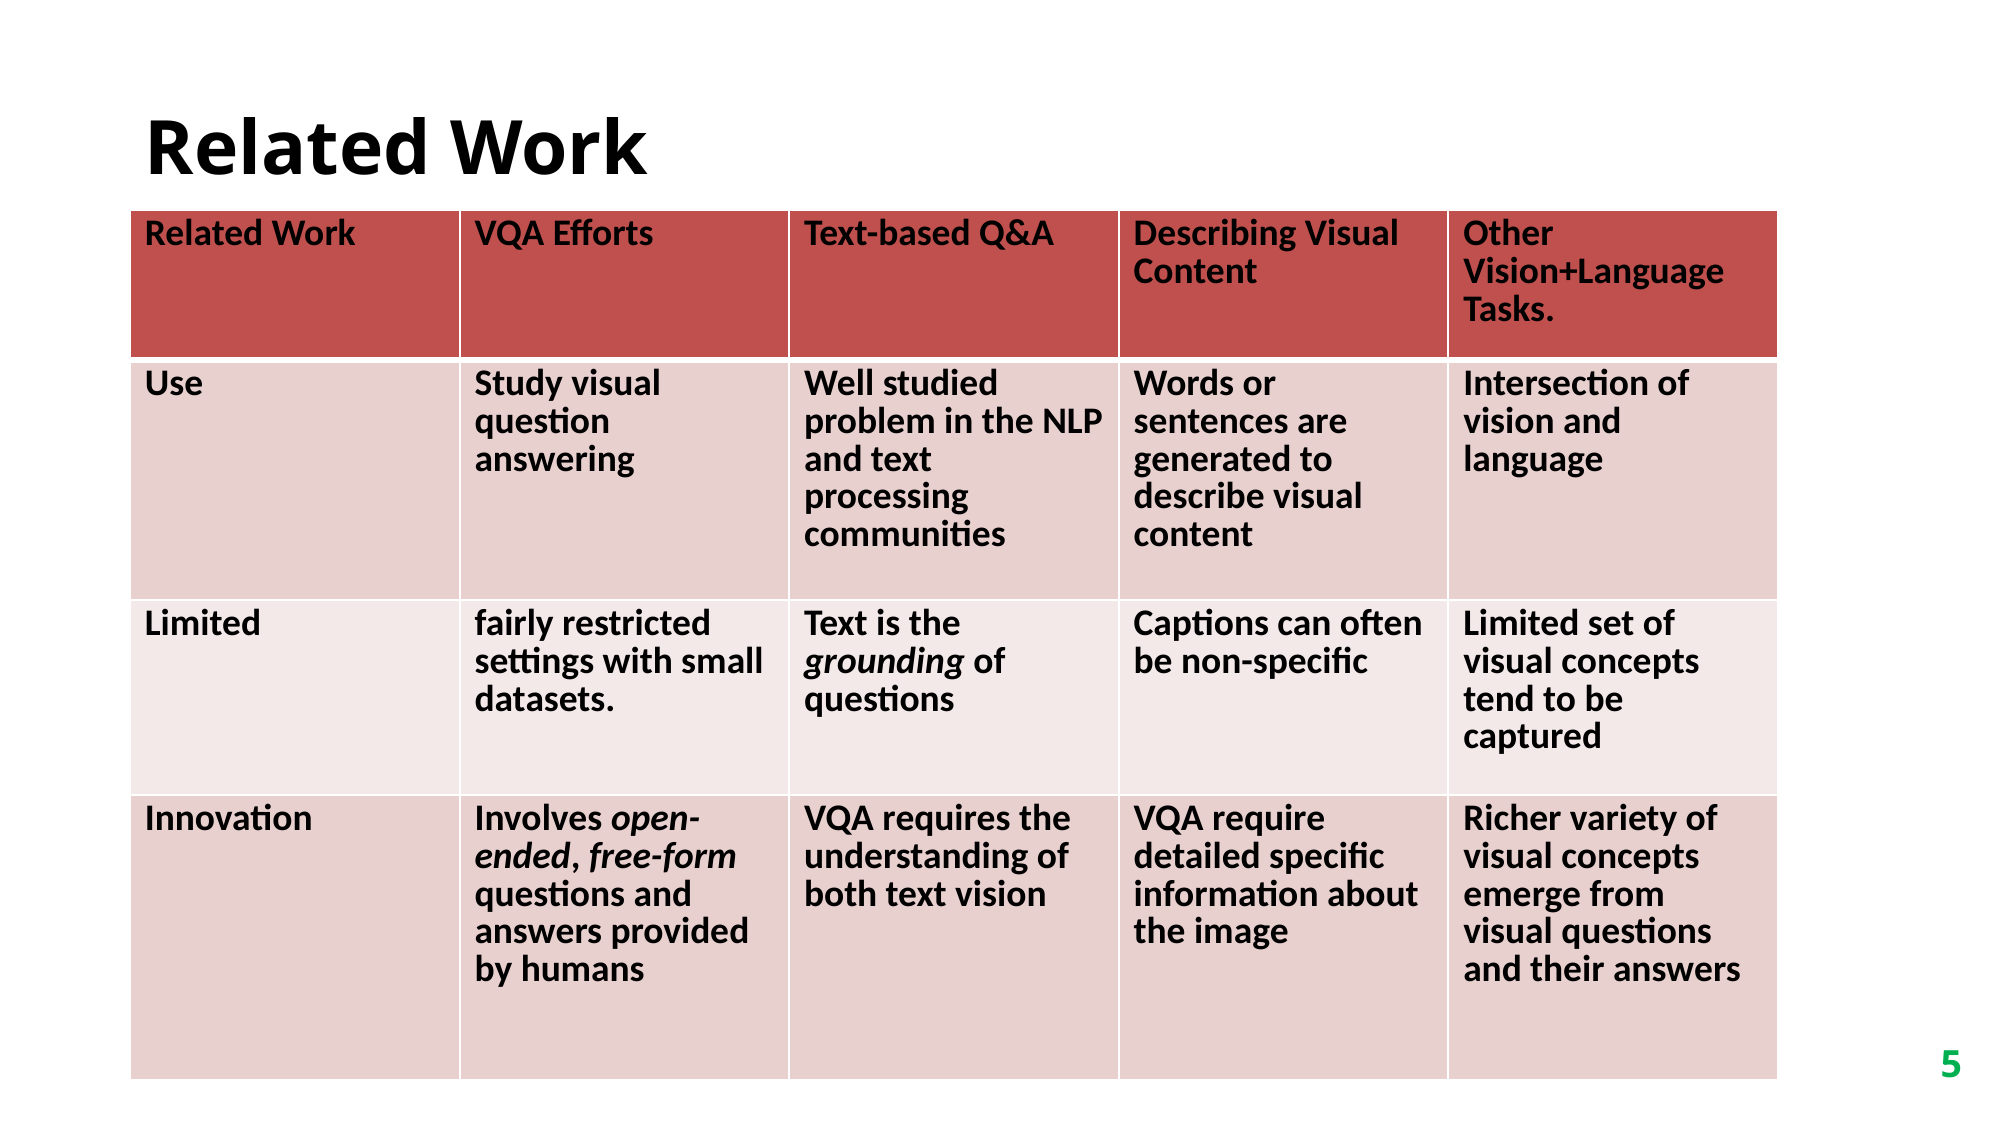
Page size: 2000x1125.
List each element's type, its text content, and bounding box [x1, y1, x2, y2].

table_cell Limited [131, 601, 459, 794]
table_header Other Vision+Language Tasks. [1449, 211, 1777, 357]
table_header Text-based Q&A [790, 211, 1118, 357]
table_cell Study visual question answering [461, 363, 788, 599]
table_cell fairly restricted settings with small datasets. [461, 601, 788, 794]
table_cell Words or sentences are generated to describe visual content [1120, 363, 1447, 599]
table_cell Limited set of visual concepts tend to be captured [1449, 601, 1777, 794]
table_cell VQA require detailed specific information about the image [1120, 796, 1447, 1079]
table_cell Use [131, 363, 459, 599]
table_cell Involves open- ended, free-form questions and answers provided by humans [461, 796, 788, 1079]
table_cell Captions can often be non-specific [1120, 601, 1447, 794]
table_cell Well studied problem in the NLP and text processing communities [790, 363, 1118, 599]
table_cell VQA requires the understanding of both text vision [790, 796, 1118, 1079]
table_cell Richer variety of visual concepts emerge from visual questions and their answers [1449, 796, 1777, 1079]
table_cell Text is the grounding of questions [790, 601, 1118, 794]
slide_number 5 [1898, 1042, 1963, 1088]
text_box Related Work [130, 91, 1298, 197]
table_cell Intersection of vision and language [1449, 363, 1777, 599]
table_cell Innovation [131, 796, 459, 1079]
table_header Describing Visual Content [1120, 211, 1447, 357]
table_header VQA Efforts [461, 211, 788, 357]
table_header Related Work [131, 211, 459, 357]
